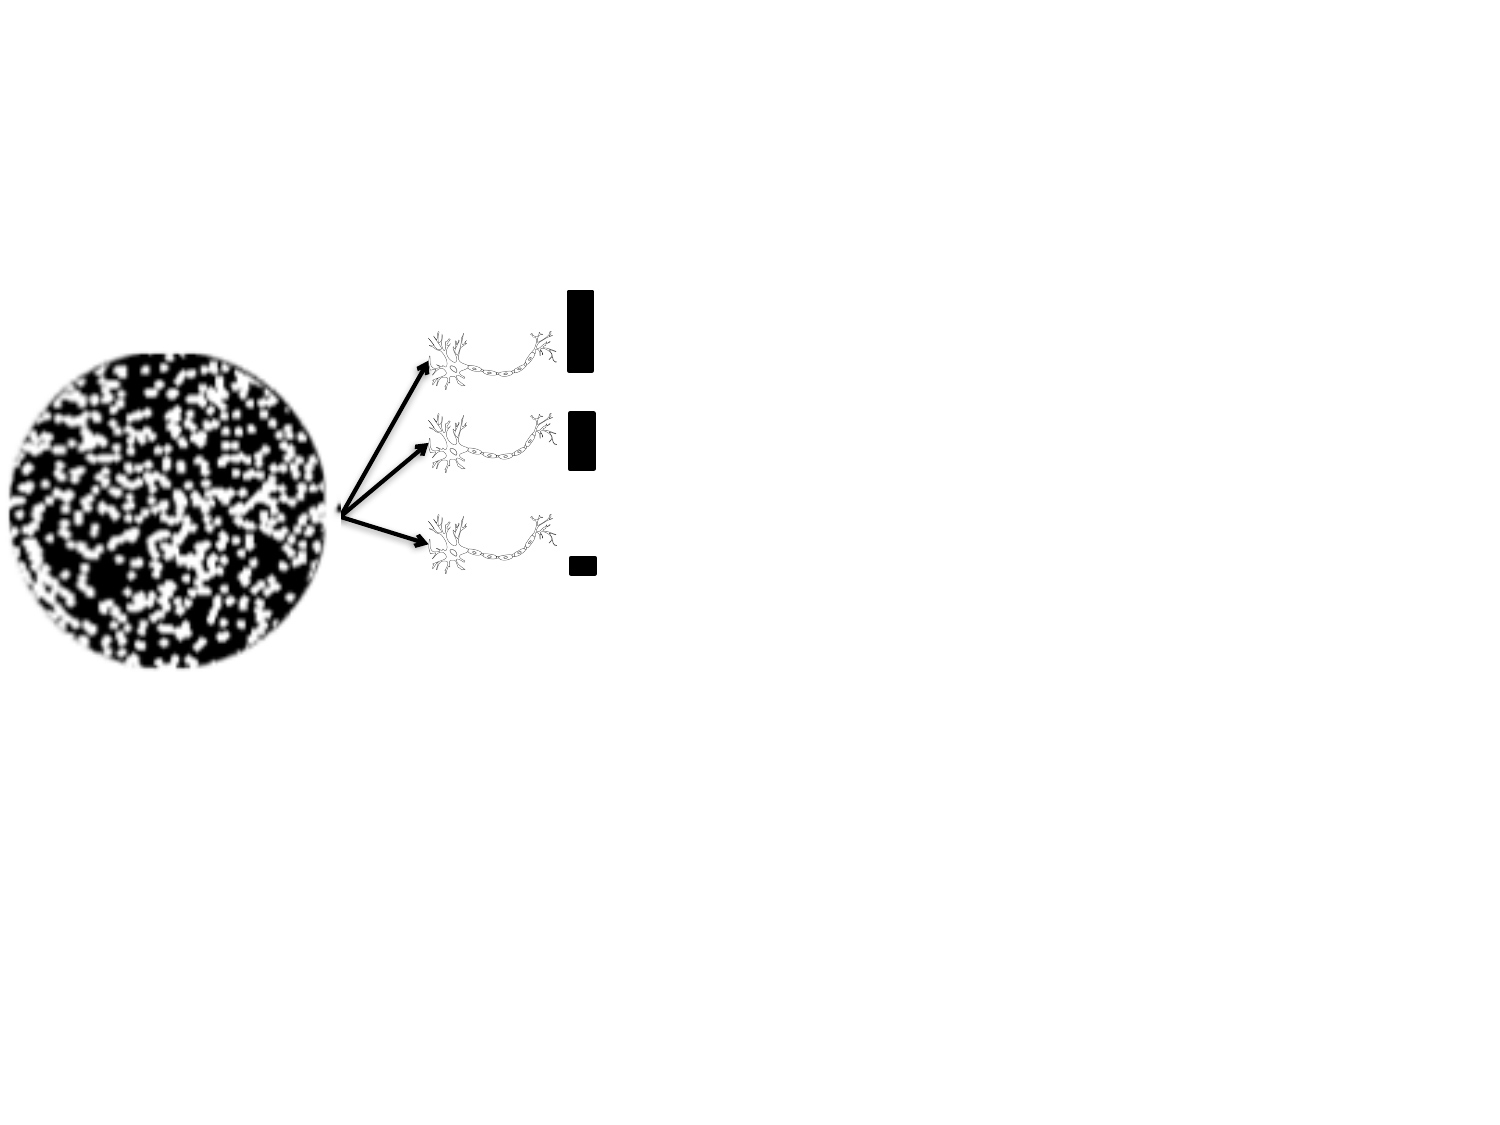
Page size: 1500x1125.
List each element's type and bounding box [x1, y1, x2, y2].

text_box [568, 411, 596, 471]
picture [428, 413, 557, 473]
picture [1, 291, 341, 730]
picture [428, 330, 557, 391]
text_box [567, 290, 594, 373]
text_box [346, 360, 429, 441]
text_box [569, 556, 597, 576]
text_box [346, 516, 429, 545]
picture [428, 514, 557, 574]
text_box [346, 442, 429, 516]
